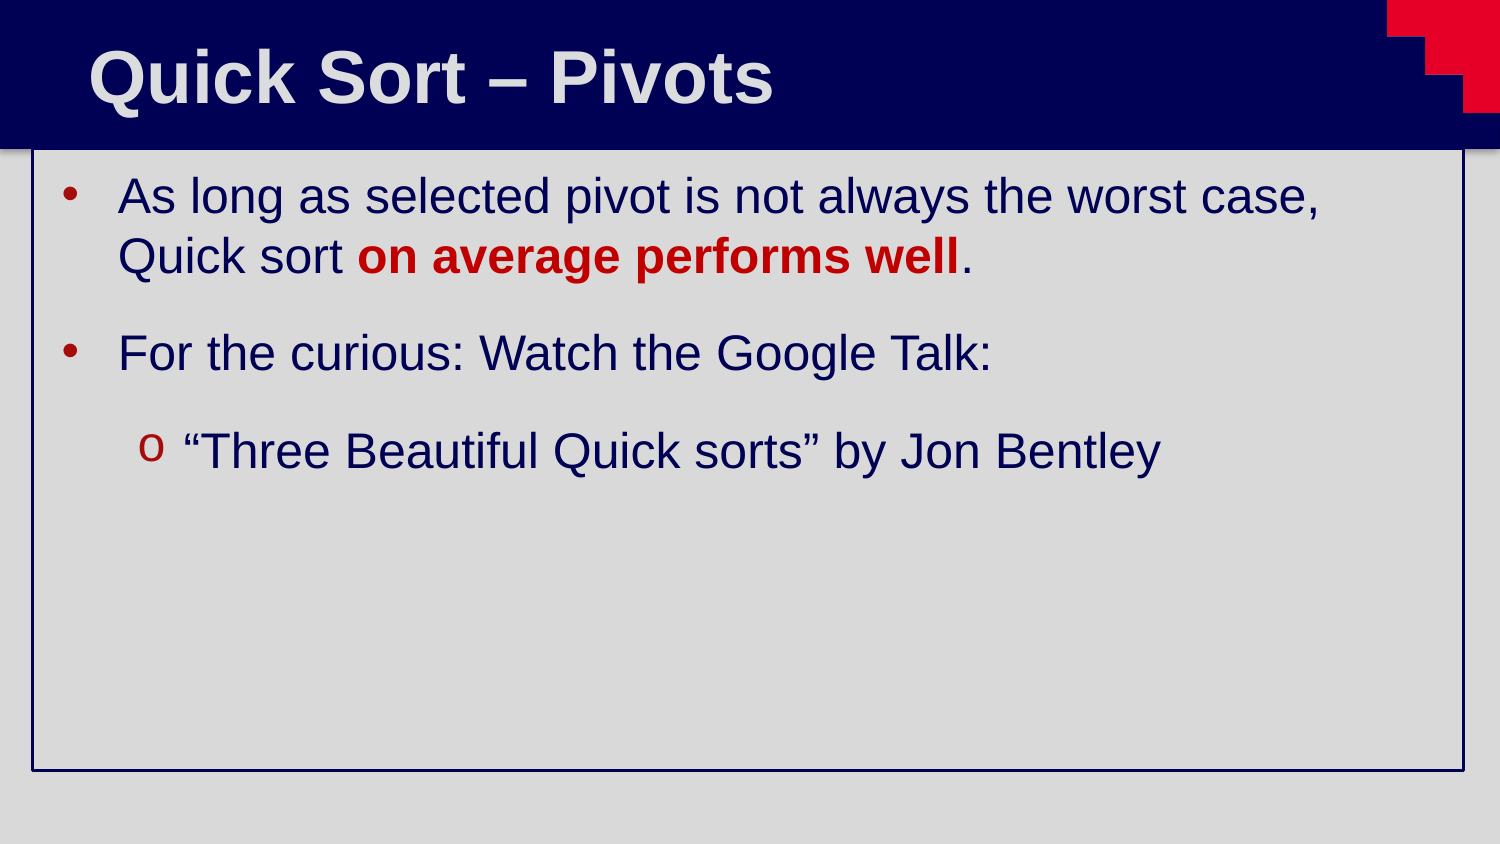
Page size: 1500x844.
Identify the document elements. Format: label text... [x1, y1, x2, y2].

title Quick Sort – Pivots [0, 0, 1356, 150]
picture [1387, 0, 1500, 113]
list As long as selected pivot is not always the worst case, Quick sort on average performs well. For the curious: Watch the Google Talk: “Three Beautiful Quick sorts” by Jon Bentley [31, 146, 1465, 772]
